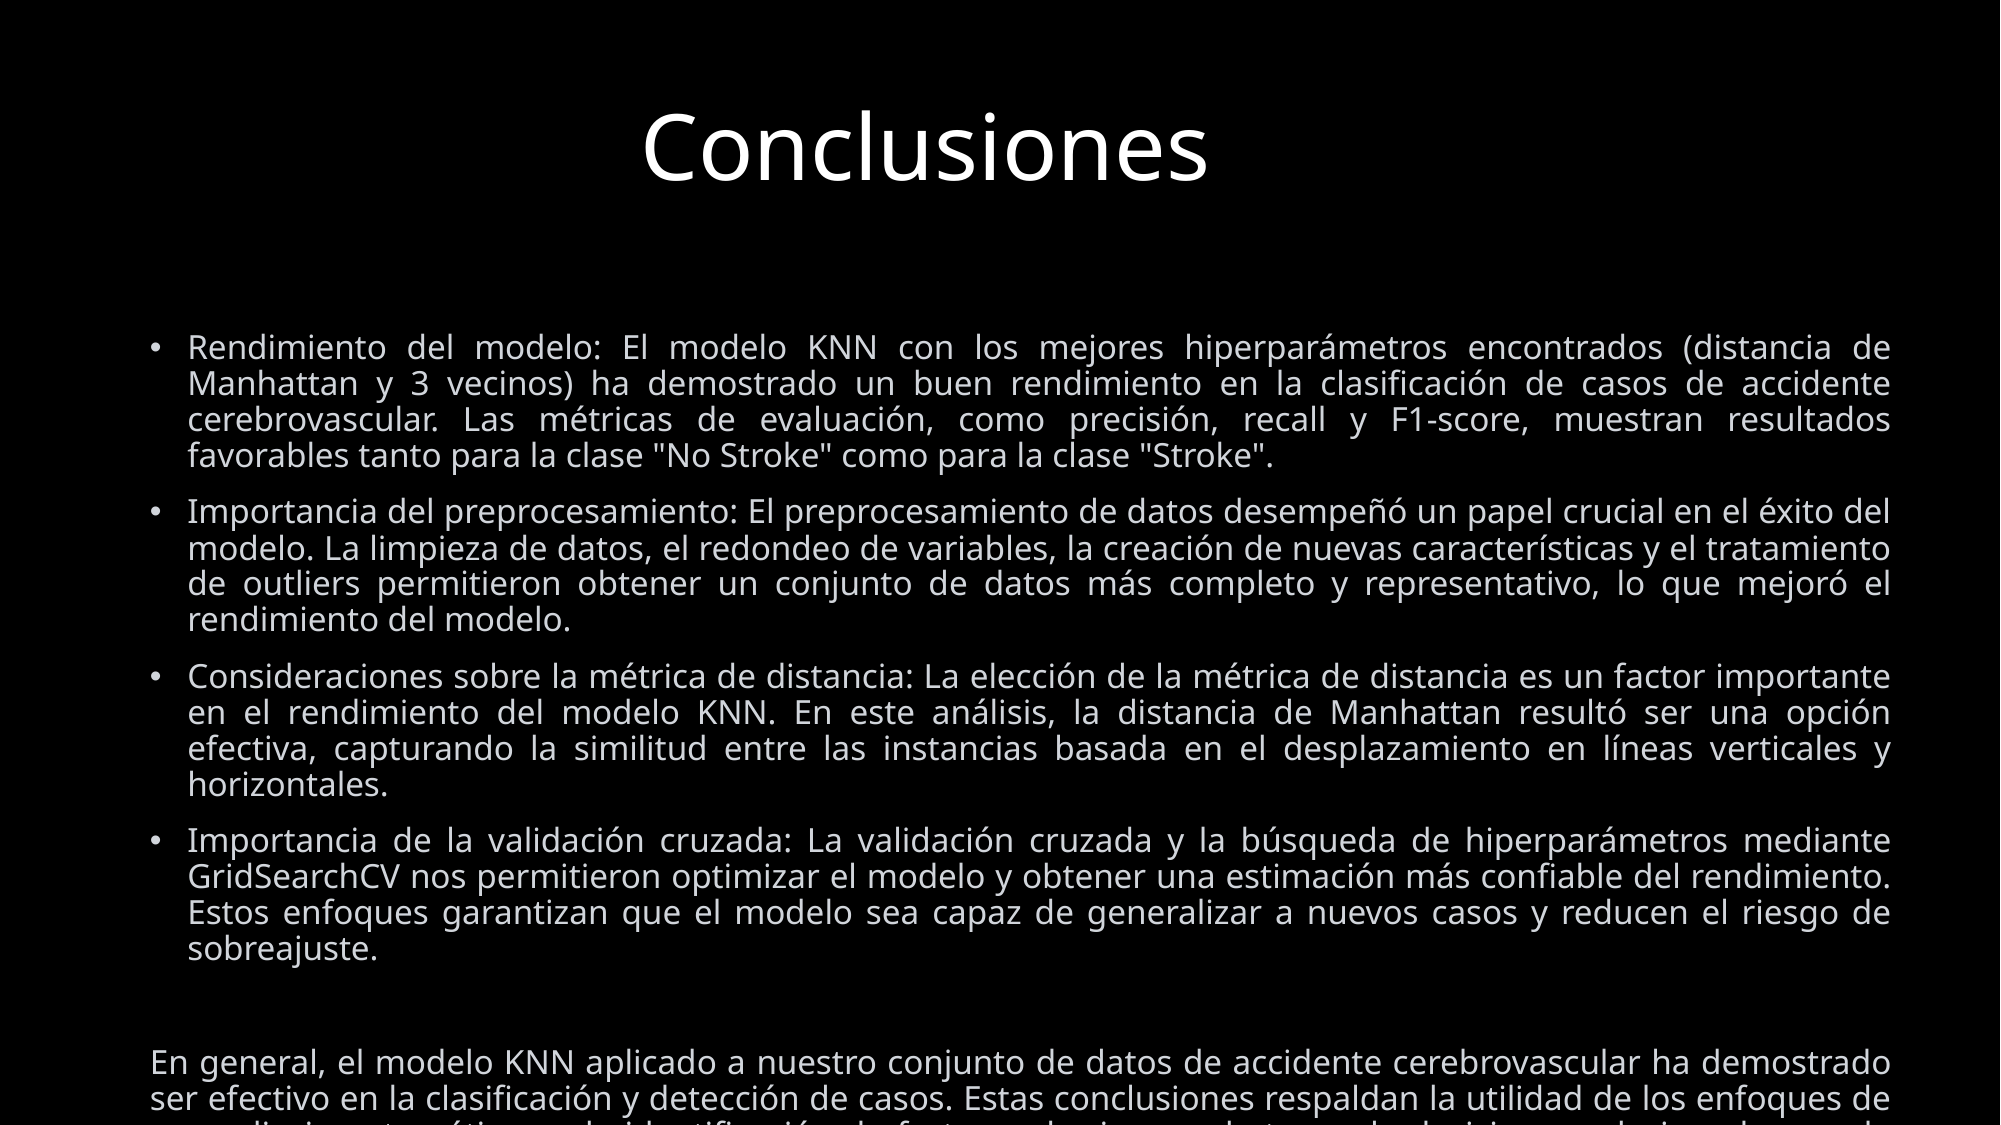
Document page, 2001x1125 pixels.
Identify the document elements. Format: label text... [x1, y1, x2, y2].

title Conclusiones [175, 93, 1676, 302]
list Rendimiento del modelo: El modelo KNN con los mejores hiperparámetros encontrados (distancia de Manhattan y 3 vecinos) ha demostrado un buen rendimiento en la clasificación de casos de accidente cerebrovascular. Las métricas de evaluación, como precisión, recall y F1-score, muestran resultados favorables tanto para la clase "No Stroke" como para la clase "Stroke". Importancia del preprocesamiento: El preprocesamiento de datos desempeñó un papel crucial en el éxito del modelo. La limpieza de datos, el redondeo de variables, la creación de nuevas características y el tratamiento de outliers permitieron obtener un conjunto de datos más completo y representativo, lo que mejoró el rendimiento del modelo. Consideraciones sobre la métrica de distancia: La elección de la métrica de distancia es un factor importante en el rendimiento del modelo KNN. En este análisis, la distancia de Manhattan resultó ser una opción efectiva, capturando la similitud entre las instancias basada en el desplazamiento en líneas verticales y horizontales. Importancia de la validación cruzada: La validación cruzada y la búsqueda de hiperparámetros mediante GridSearchCV nos permitieron optimizar el modelo y obtener una estimación más confiable del rendimiento. Estos enfoques garantizan que el modelo sea capaz de generalizar a nuevos casos y reducen el riesgo de sobreajuste. En general, el modelo KNN aplicado a nuestro conjunto de datos de accidente cerebrovascular ha demostrado ser efectivo en la clasificación y detección de casos. Estas conclusiones respaldan la utilidad de los enfoques de aprendizaje automático en la identificación de factores de riesgo y la toma de decisiones relacionadas con la prevención de accidentes cerebrovasculares. [134, 323, 1910, 824]
